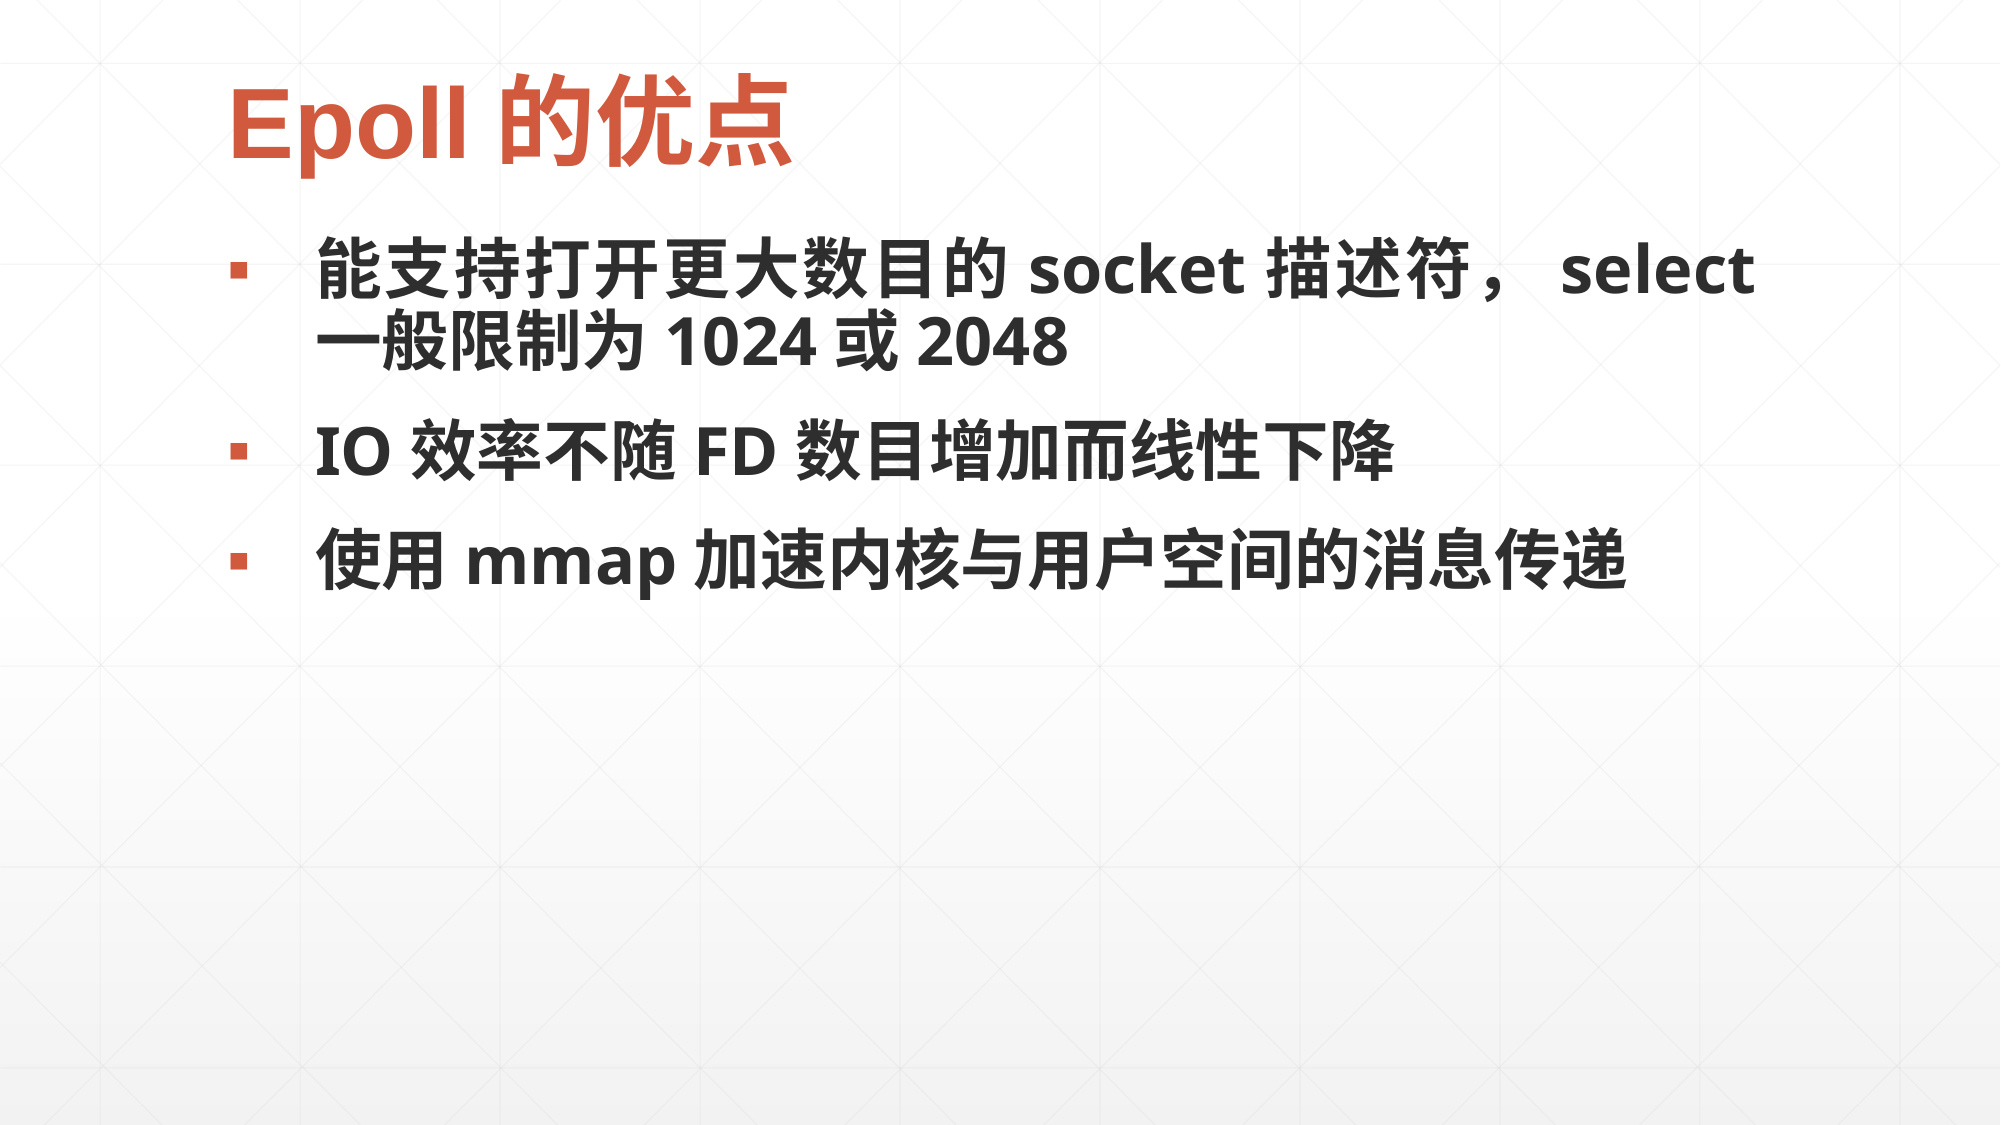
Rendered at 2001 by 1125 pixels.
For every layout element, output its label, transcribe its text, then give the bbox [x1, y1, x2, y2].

list 能支持打开更大数目的socket描述符，select一般限制为1024或2048 IO效率不随FD数目增加而线性下降 使用mmap加速内核与用户空间的消息传递 [212, 228, 1788, 1027]
title Epoll的优点 [212, 0, 1788, 188]
